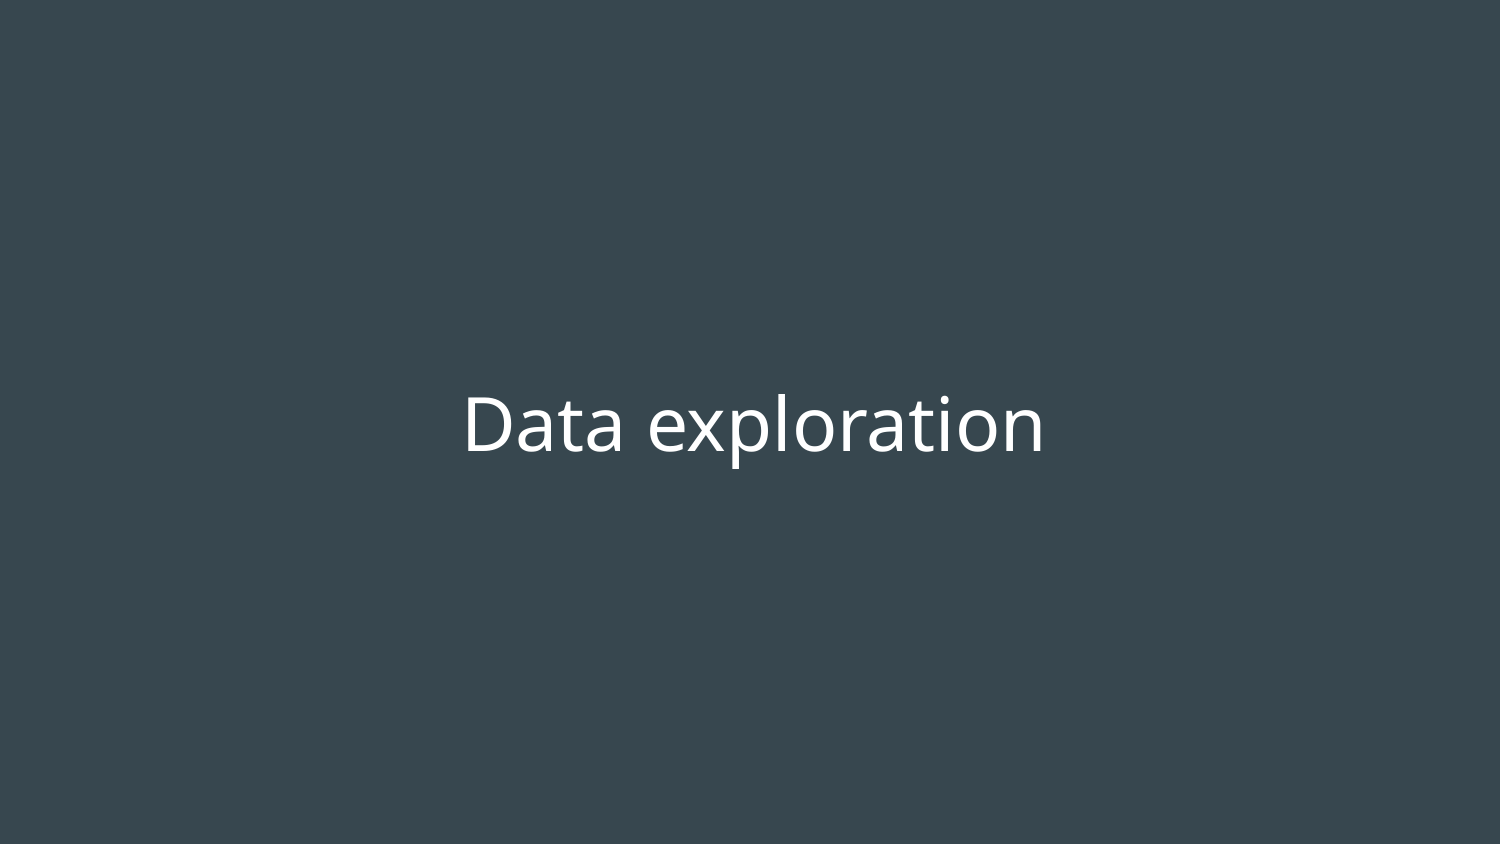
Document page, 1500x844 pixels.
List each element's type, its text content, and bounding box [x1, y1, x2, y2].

title Data exploration [110, 351, 1399, 493]
